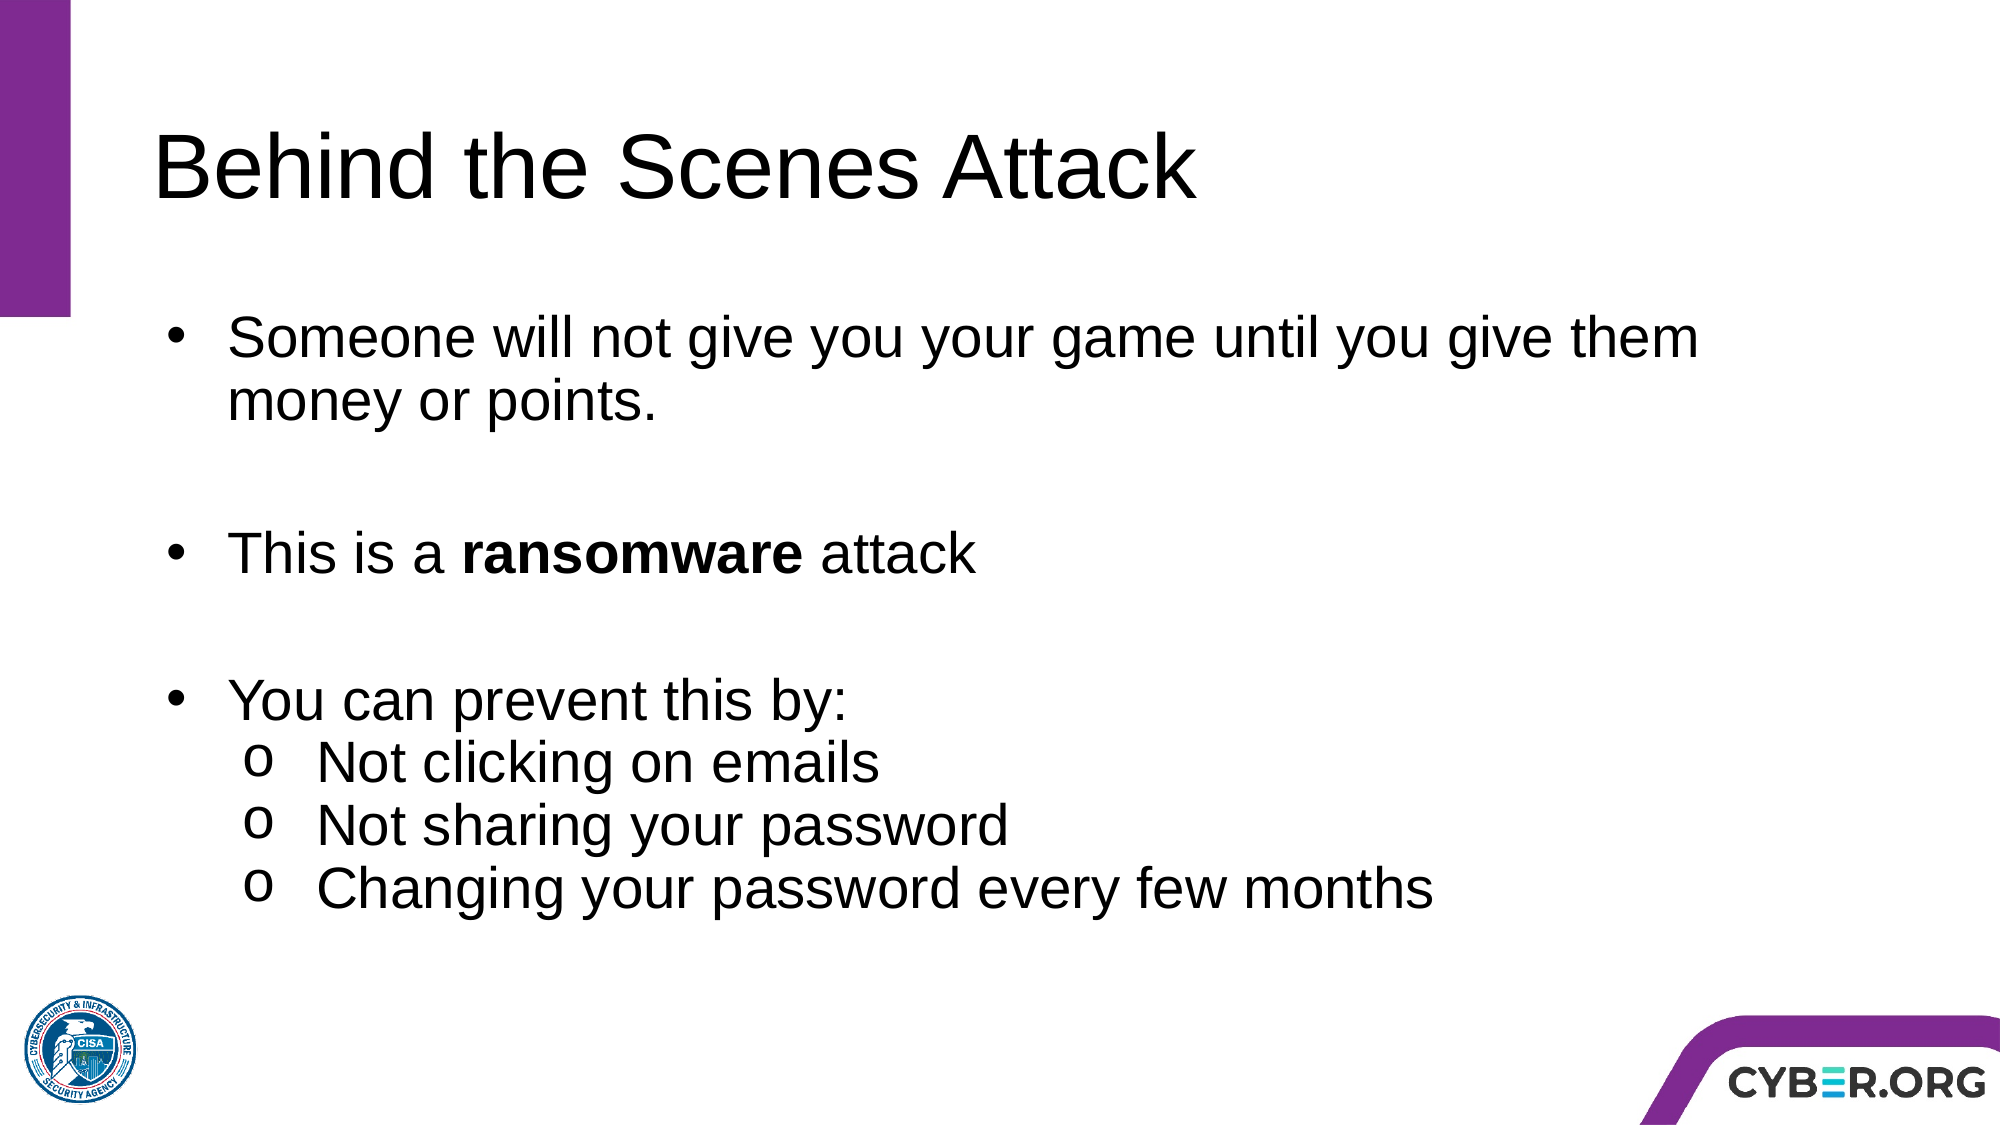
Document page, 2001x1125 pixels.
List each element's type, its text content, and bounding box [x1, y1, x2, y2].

list Someone will not give you your game until you give them money or points. This is a ransomware attack You can prevent this by: Not clicking on emails Not sharing your password Changing your password every few months [137, 299, 1863, 1014]
picture [0, 0, 2000, 1125]
title Behind the Scenes Attack [137, 59, 1863, 278]
